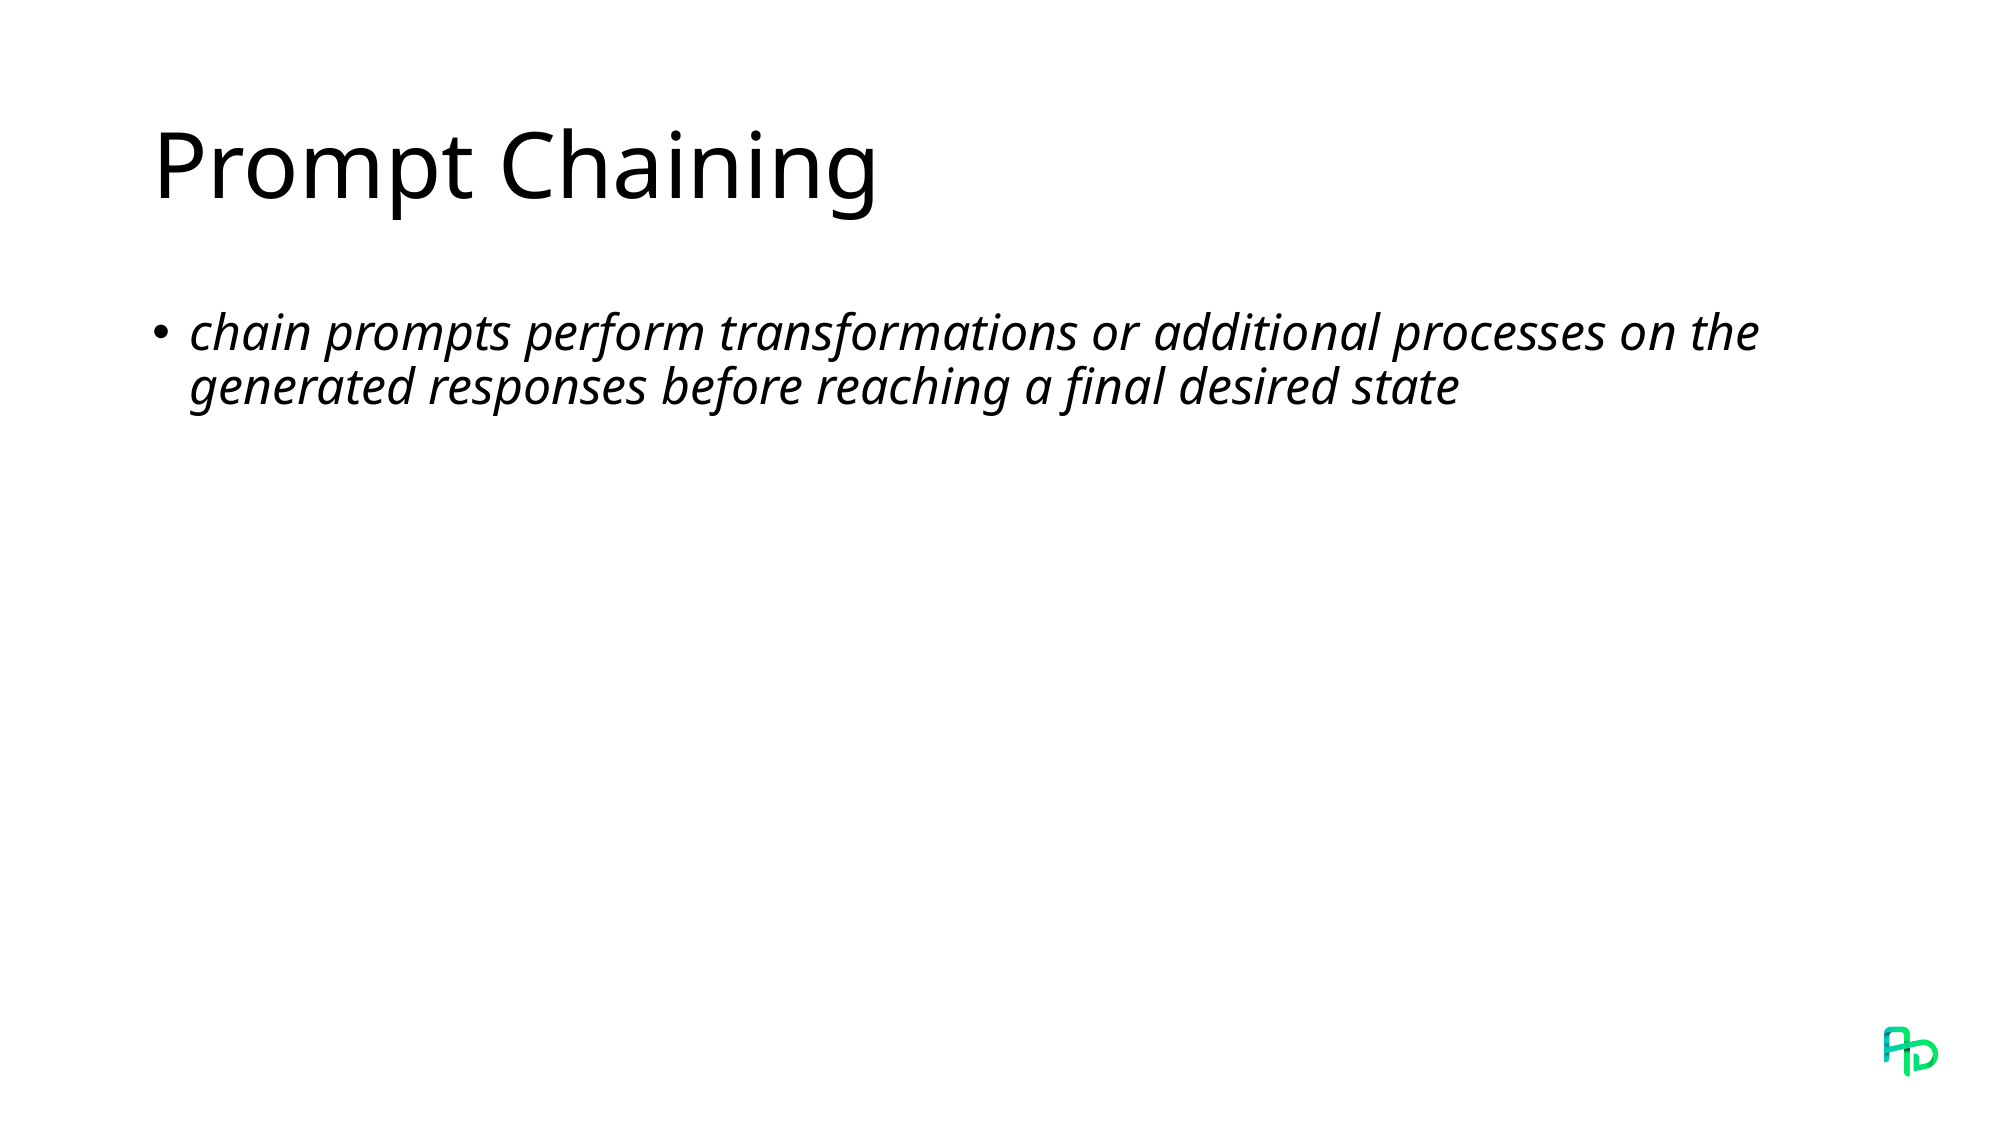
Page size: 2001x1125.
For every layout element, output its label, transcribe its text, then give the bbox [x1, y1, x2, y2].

title Prompt Chaining [137, 59, 1863, 278]
picture [1875, 1015, 1947, 1088]
list chain prompts perform transformations or additional processes on the generated responses before reaching a final desired state [137, 299, 1863, 1014]
